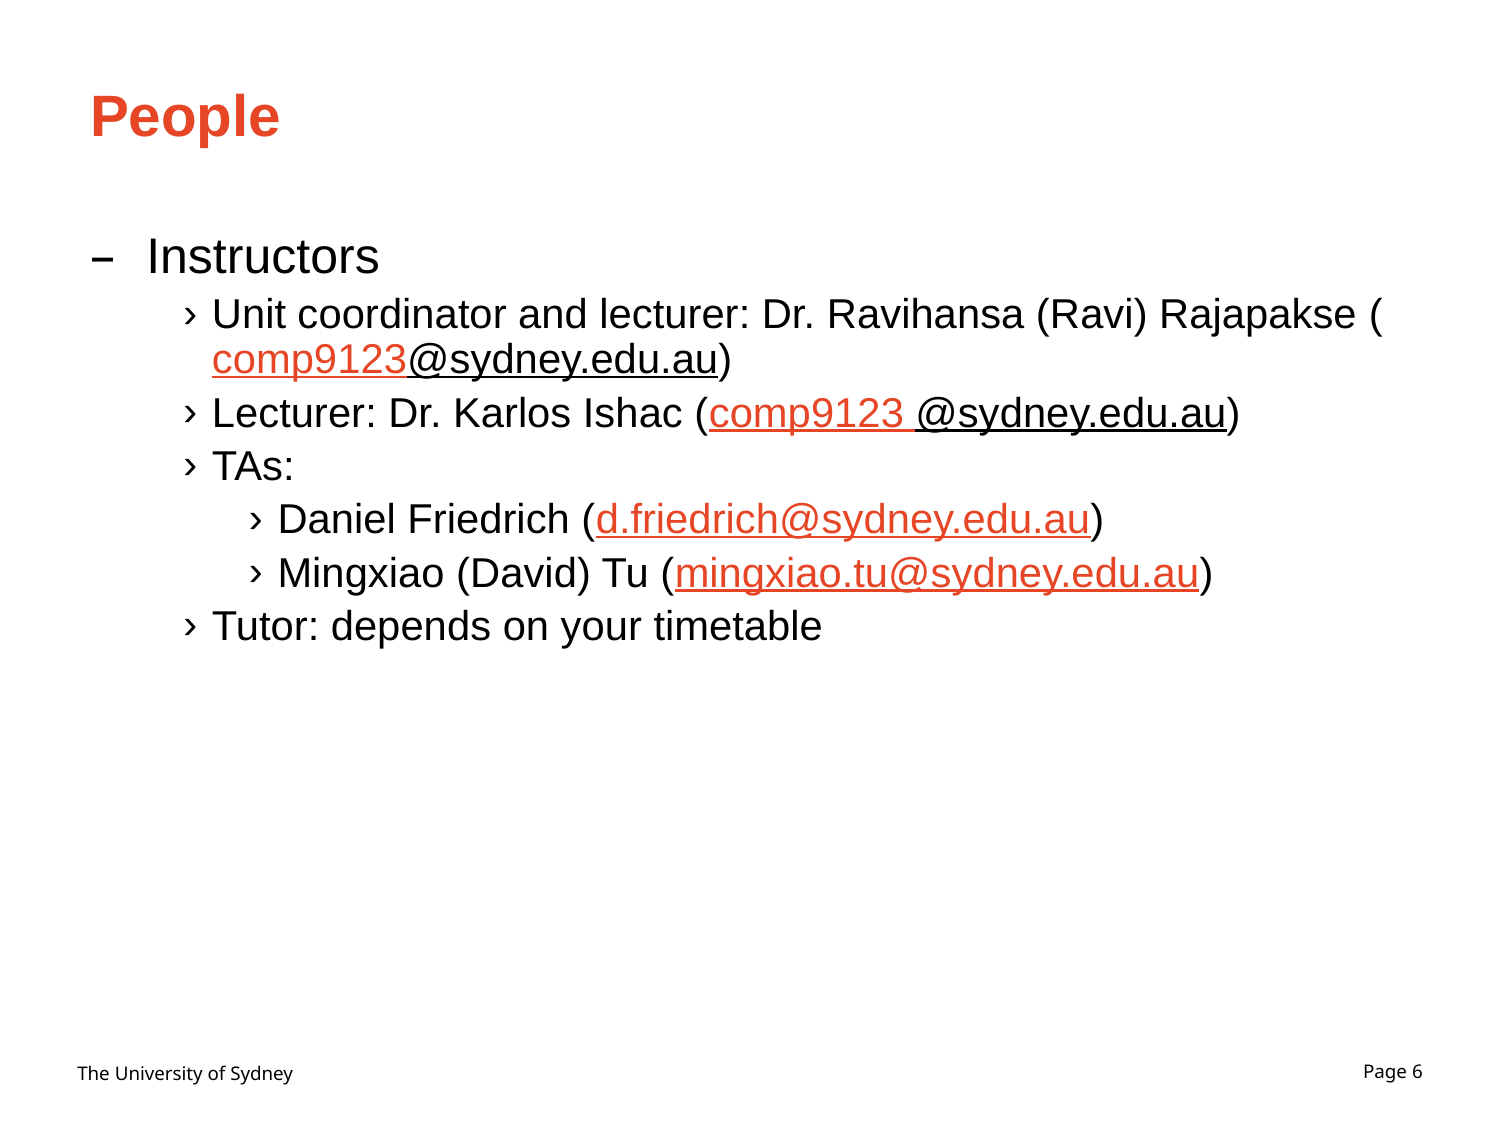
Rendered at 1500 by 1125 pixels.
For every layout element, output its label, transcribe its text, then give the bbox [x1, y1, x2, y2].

title People [75, 19, 1425, 207]
list Instructors Unit coordinator and lecturer: Dr. Ravihansa (Ravi) Rajapakse (comp9123@sydney.edu.au) Lecturer: Dr. Karlos Ishac (comp9123 @sydney.edu.au) TAs: Daniel Friedrich (d.friedrich@sydney.edu.au) Mingxiao (David) Tu (mingxiao.tu@sydney.edu.au) Tutor: depends on your timetable [75, 222, 1425, 1005]
